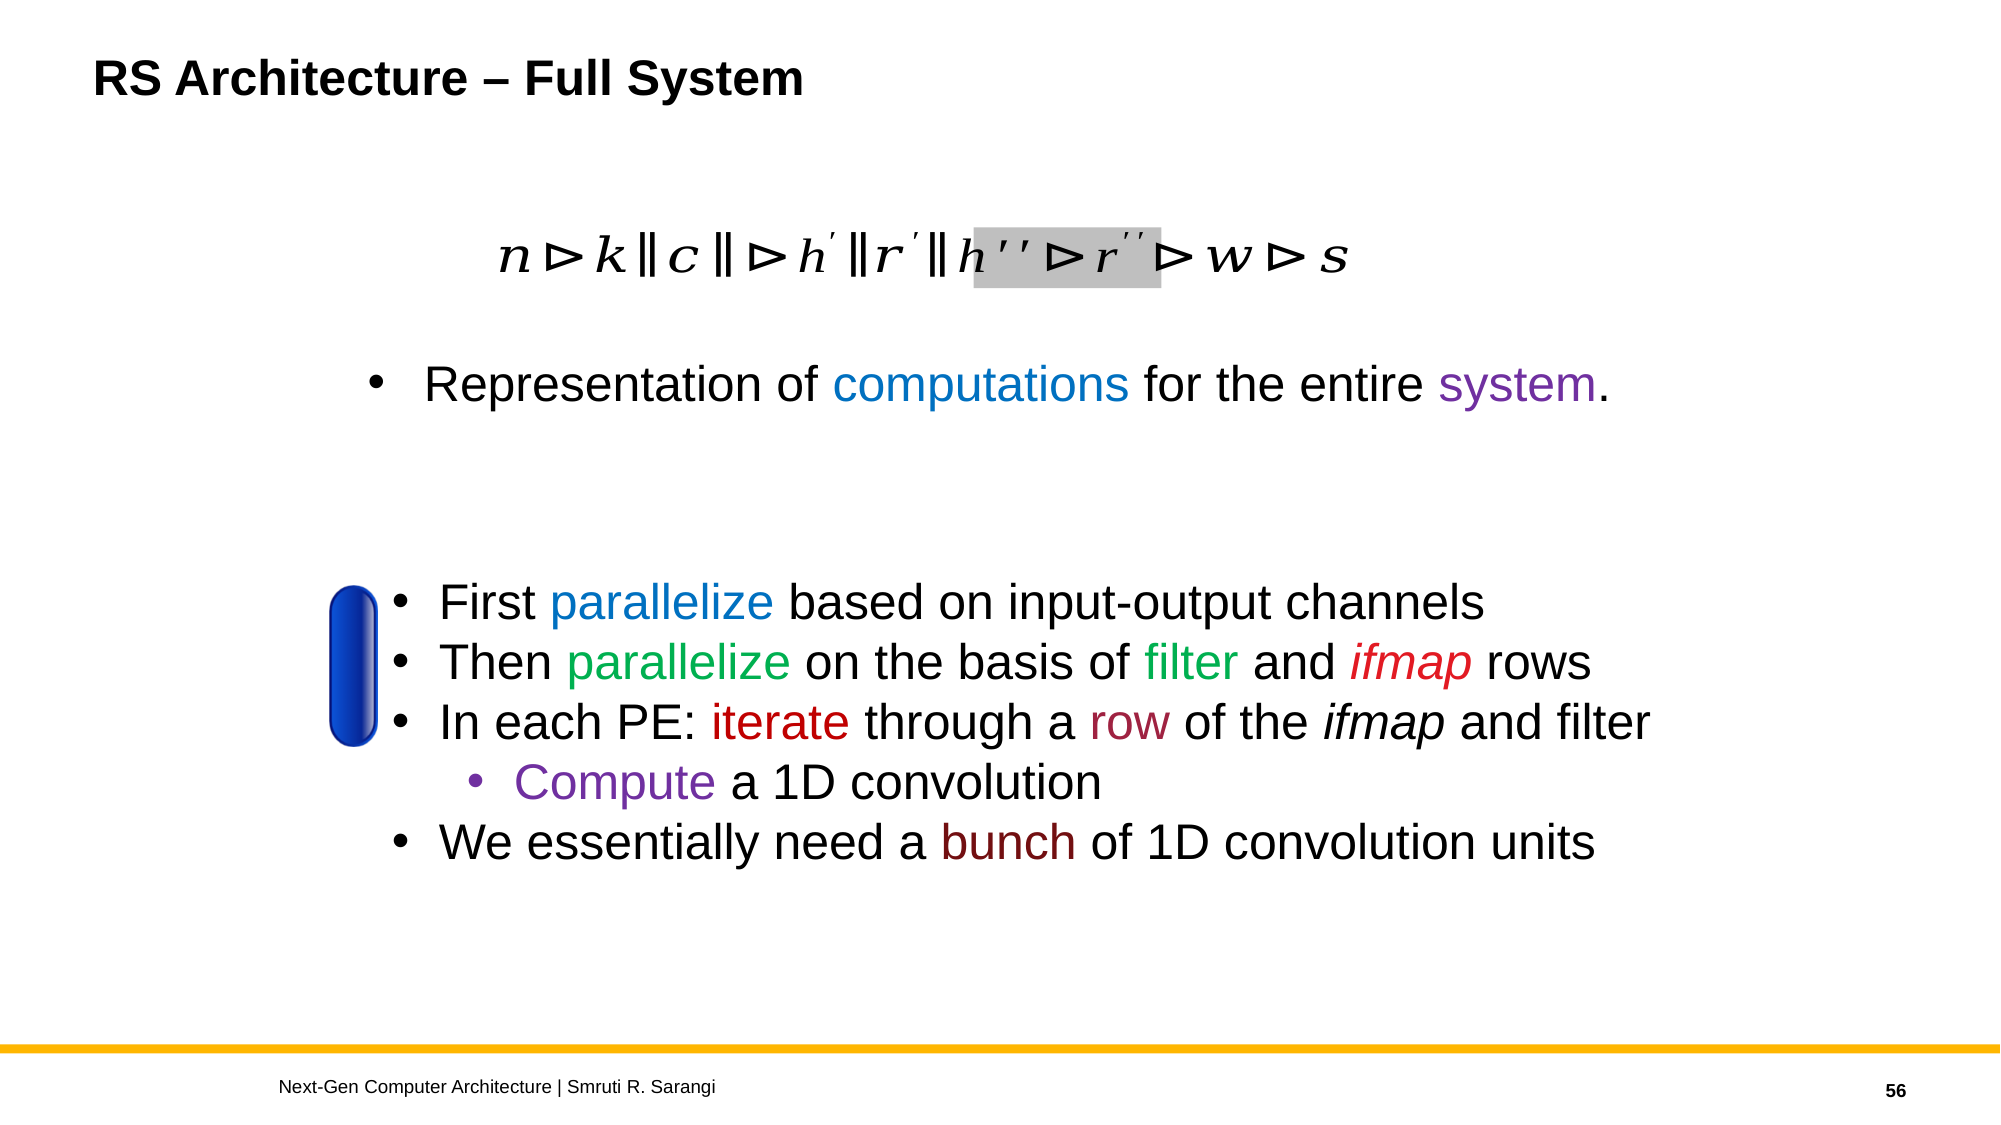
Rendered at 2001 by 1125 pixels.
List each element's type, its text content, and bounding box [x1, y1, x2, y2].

title RS Architecture – Full System [78, 45, 1578, 180]
slide_number 56 [1711, 1071, 1922, 1109]
list Representation of computations for the entire system. [352, 344, 1648, 452]
footer Next-Gen Computer Architecture | Smruti R. Sarangi [263, 1067, 1464, 1105]
text_box First parallelize based on input-output channels Then parallelize on the basis of filter and ifmap rows In each PE: iterate through a row of the ifmap and filter Compute a 1D convolution We essentially need a bunch of 1D convolution units [377, 562, 1685, 878]
text_box [973, 226, 1163, 289]
picture [272, 586, 434, 746]
